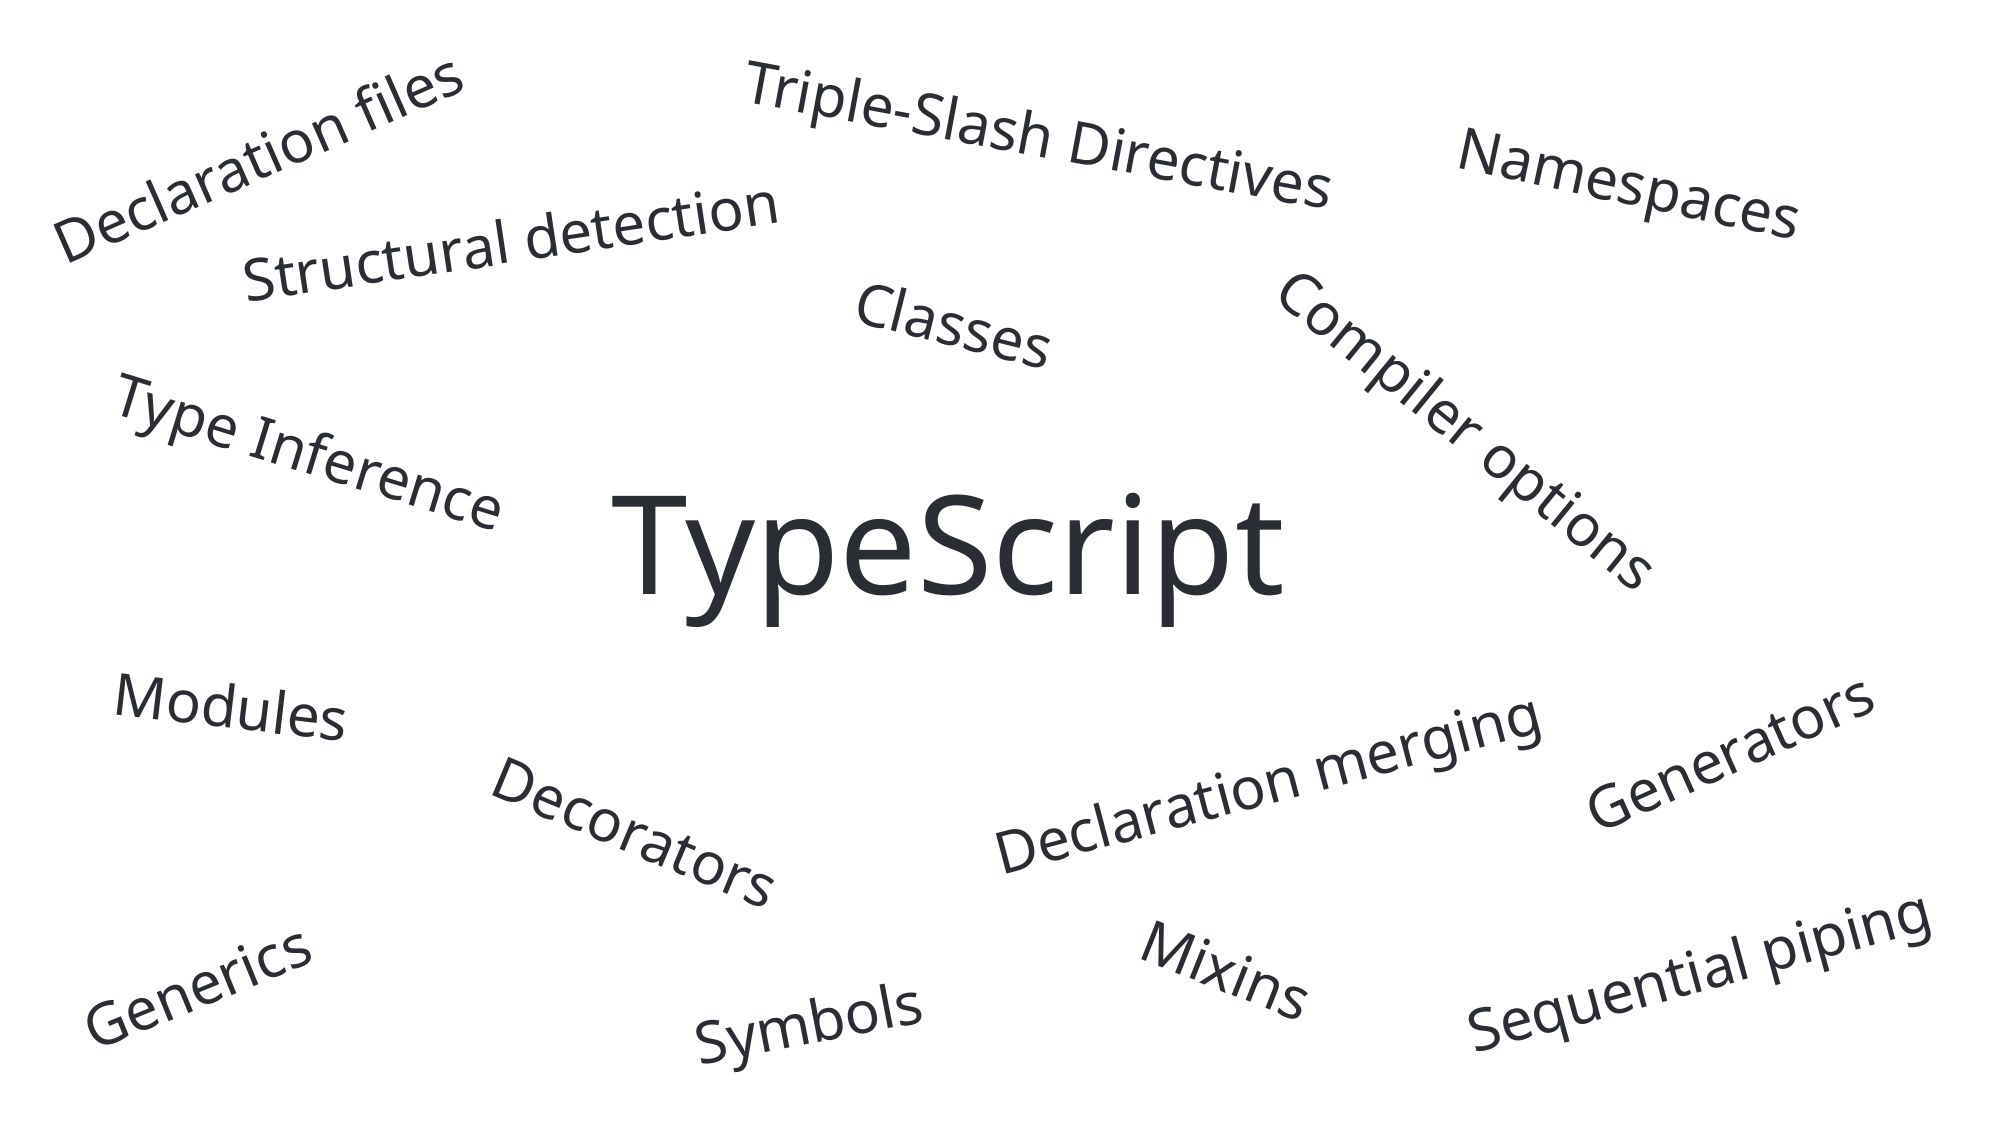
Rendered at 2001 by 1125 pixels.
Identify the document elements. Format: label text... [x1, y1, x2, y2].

text_box Declaration files [25, 22, 490, 290]
text_box Structural detection [221, 154, 800, 324]
text_box Namespaces [1436, 100, 1825, 263]
text_box Classes [832, 253, 1077, 393]
text_box Decorators [466, 727, 806, 935]
text_box Mixins [1115, 890, 1339, 1046]
text_box Type Inference [89, 345, 531, 556]
text_box Generics [56, 894, 337, 1076]
text_box Triple-Slash Directives [723, 34, 1356, 233]
list TypeScript [213, 52, 1654, 1028]
text_box Declaration merging [969, 663, 1564, 898]
text_box Symbols [673, 954, 945, 1087]
text_box Compiler options [1247, 236, 1689, 618]
text_box Modules [94, 647, 369, 763]
text_box Sequential piping [1442, 860, 1955, 1076]
text_box Generators [1557, 642, 1900, 859]
